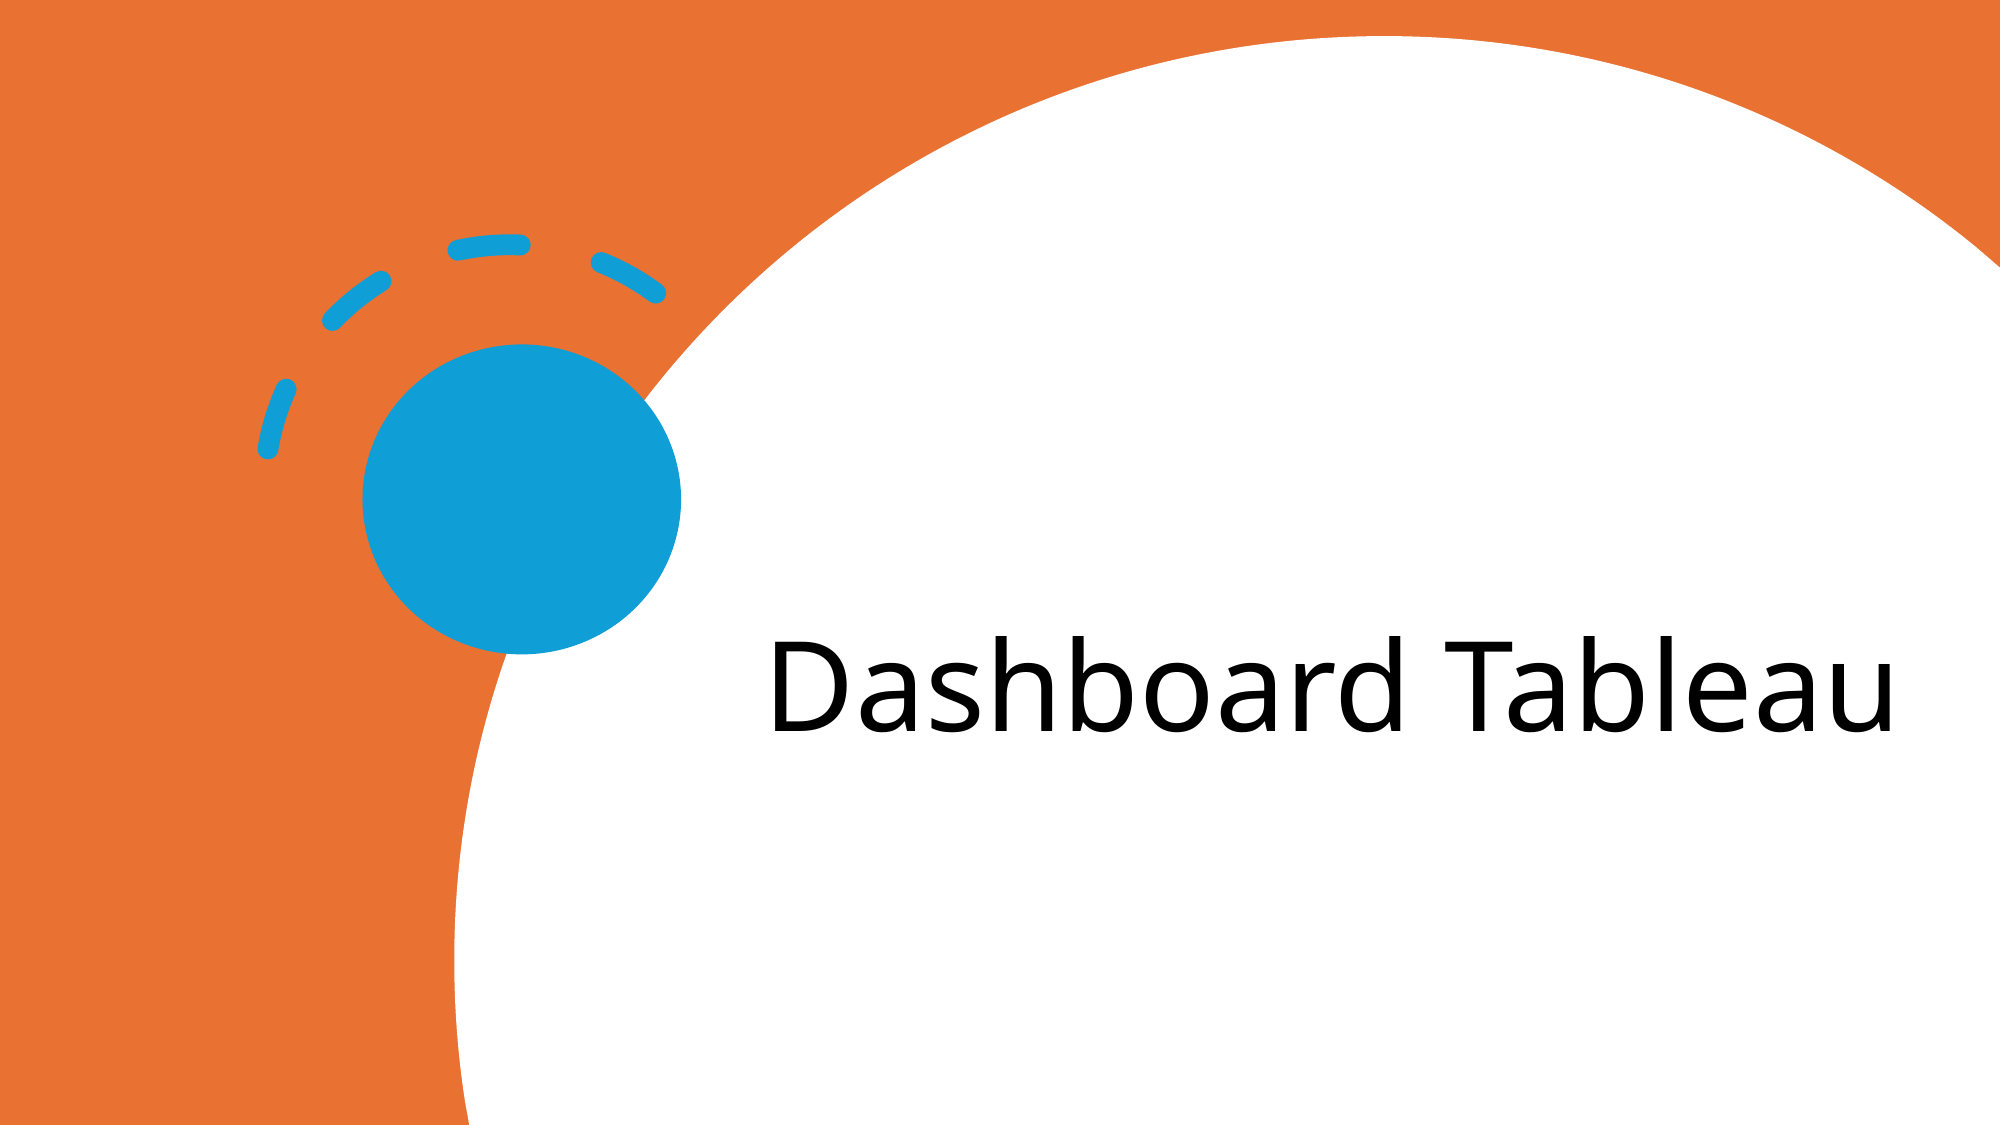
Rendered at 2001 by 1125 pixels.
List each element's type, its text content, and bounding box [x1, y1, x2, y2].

title Dashboard Tableau [662, 318, 1917, 770]
text_box [360, 373, 662, 656]
text_box [452, 34, 2000, 1125]
text_box [266, 243, 676, 490]
text_box [0, 0, 2000, 1125]
